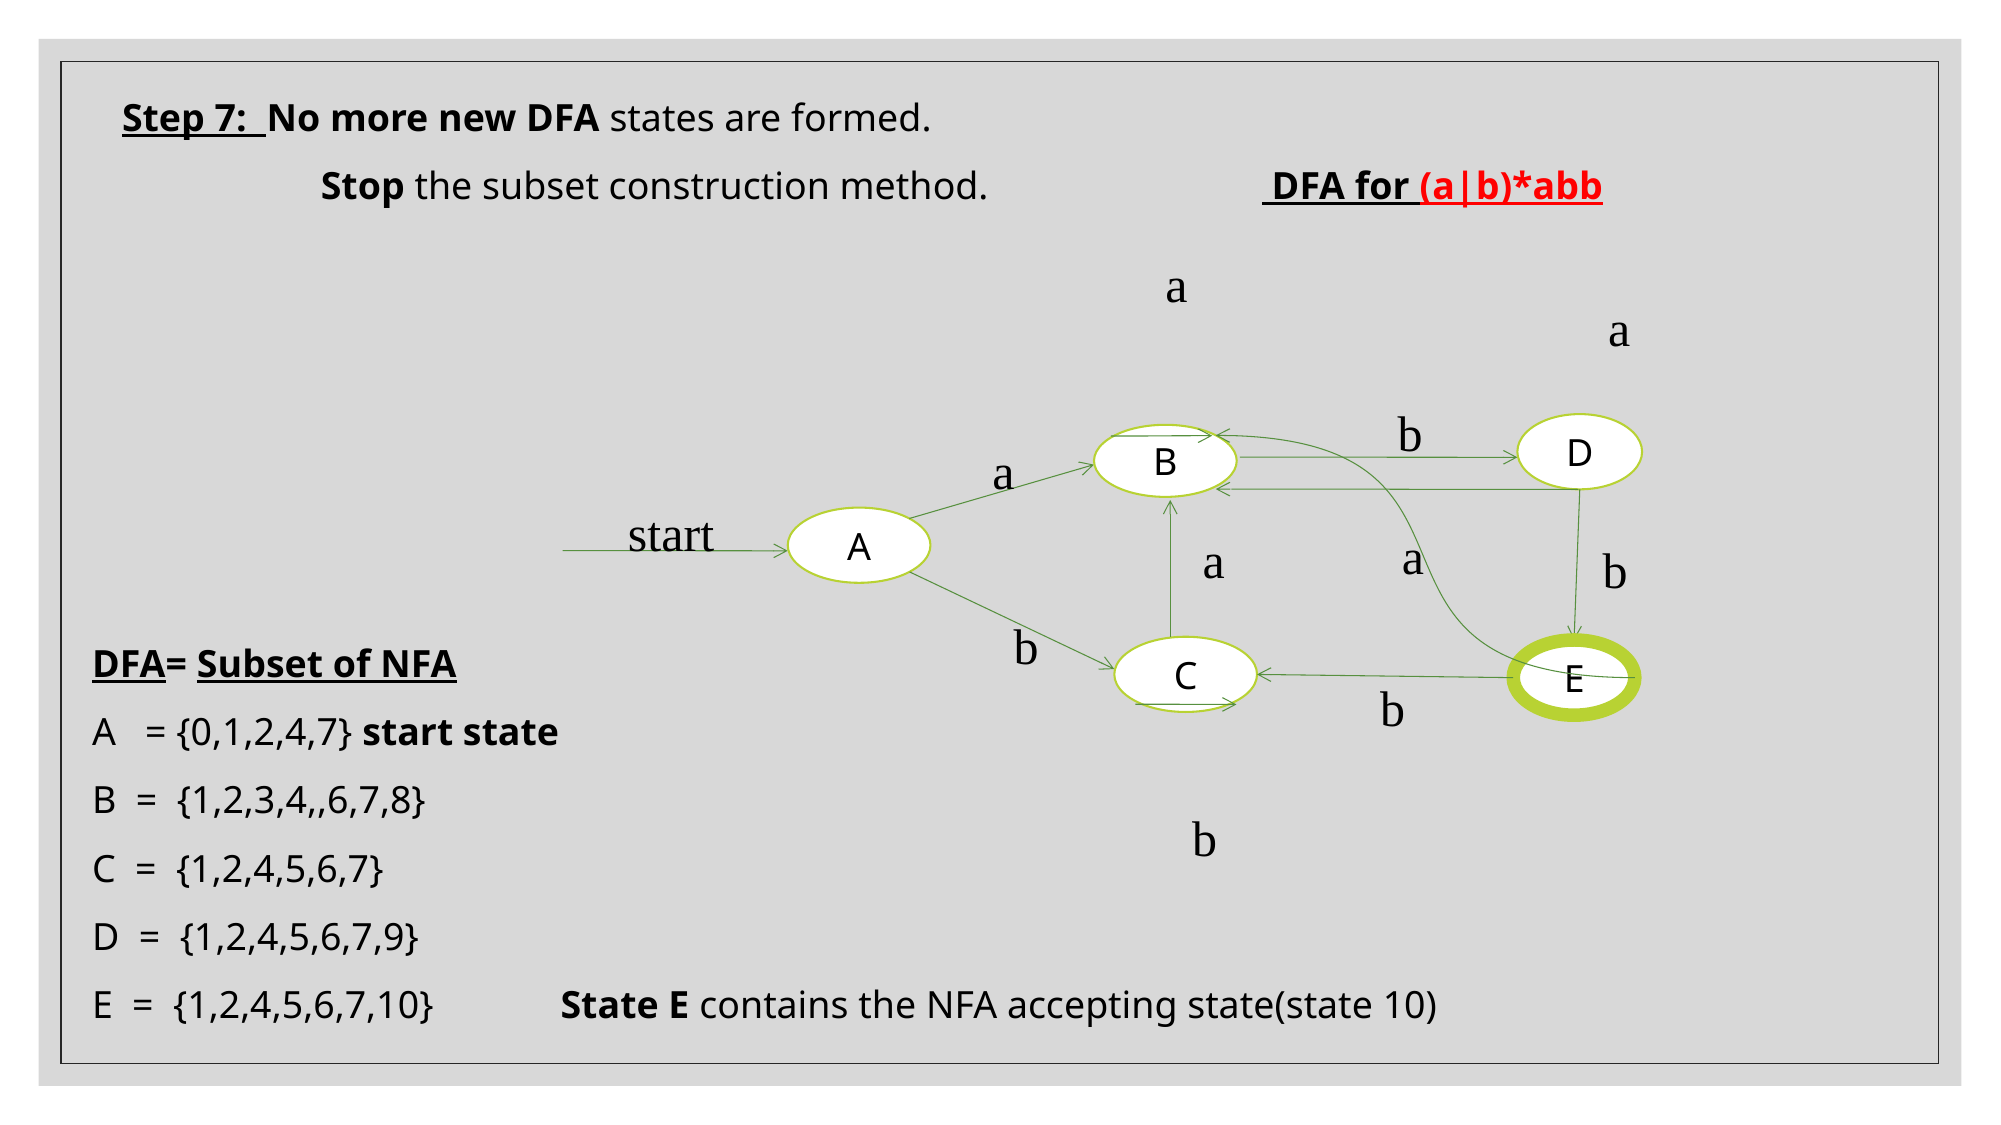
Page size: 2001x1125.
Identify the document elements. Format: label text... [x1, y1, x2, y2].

text_box Step 7: No more new DFA states are formed. Stop the subset construction method. DFA for (a|b)*abb DFA= Subset of NFA A = {0,1,2,4,7} start state B = {1,2,3,4,,6,7,8} C = {1,2,4,5,6,7} D = {1,2,4,5,6,7,9} E = {1,2,4,5,6,7,10} State E contains the NFA accepting state(state 10) [77, 81, 1870, 1044]
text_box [562, 244, 1663, 864]
